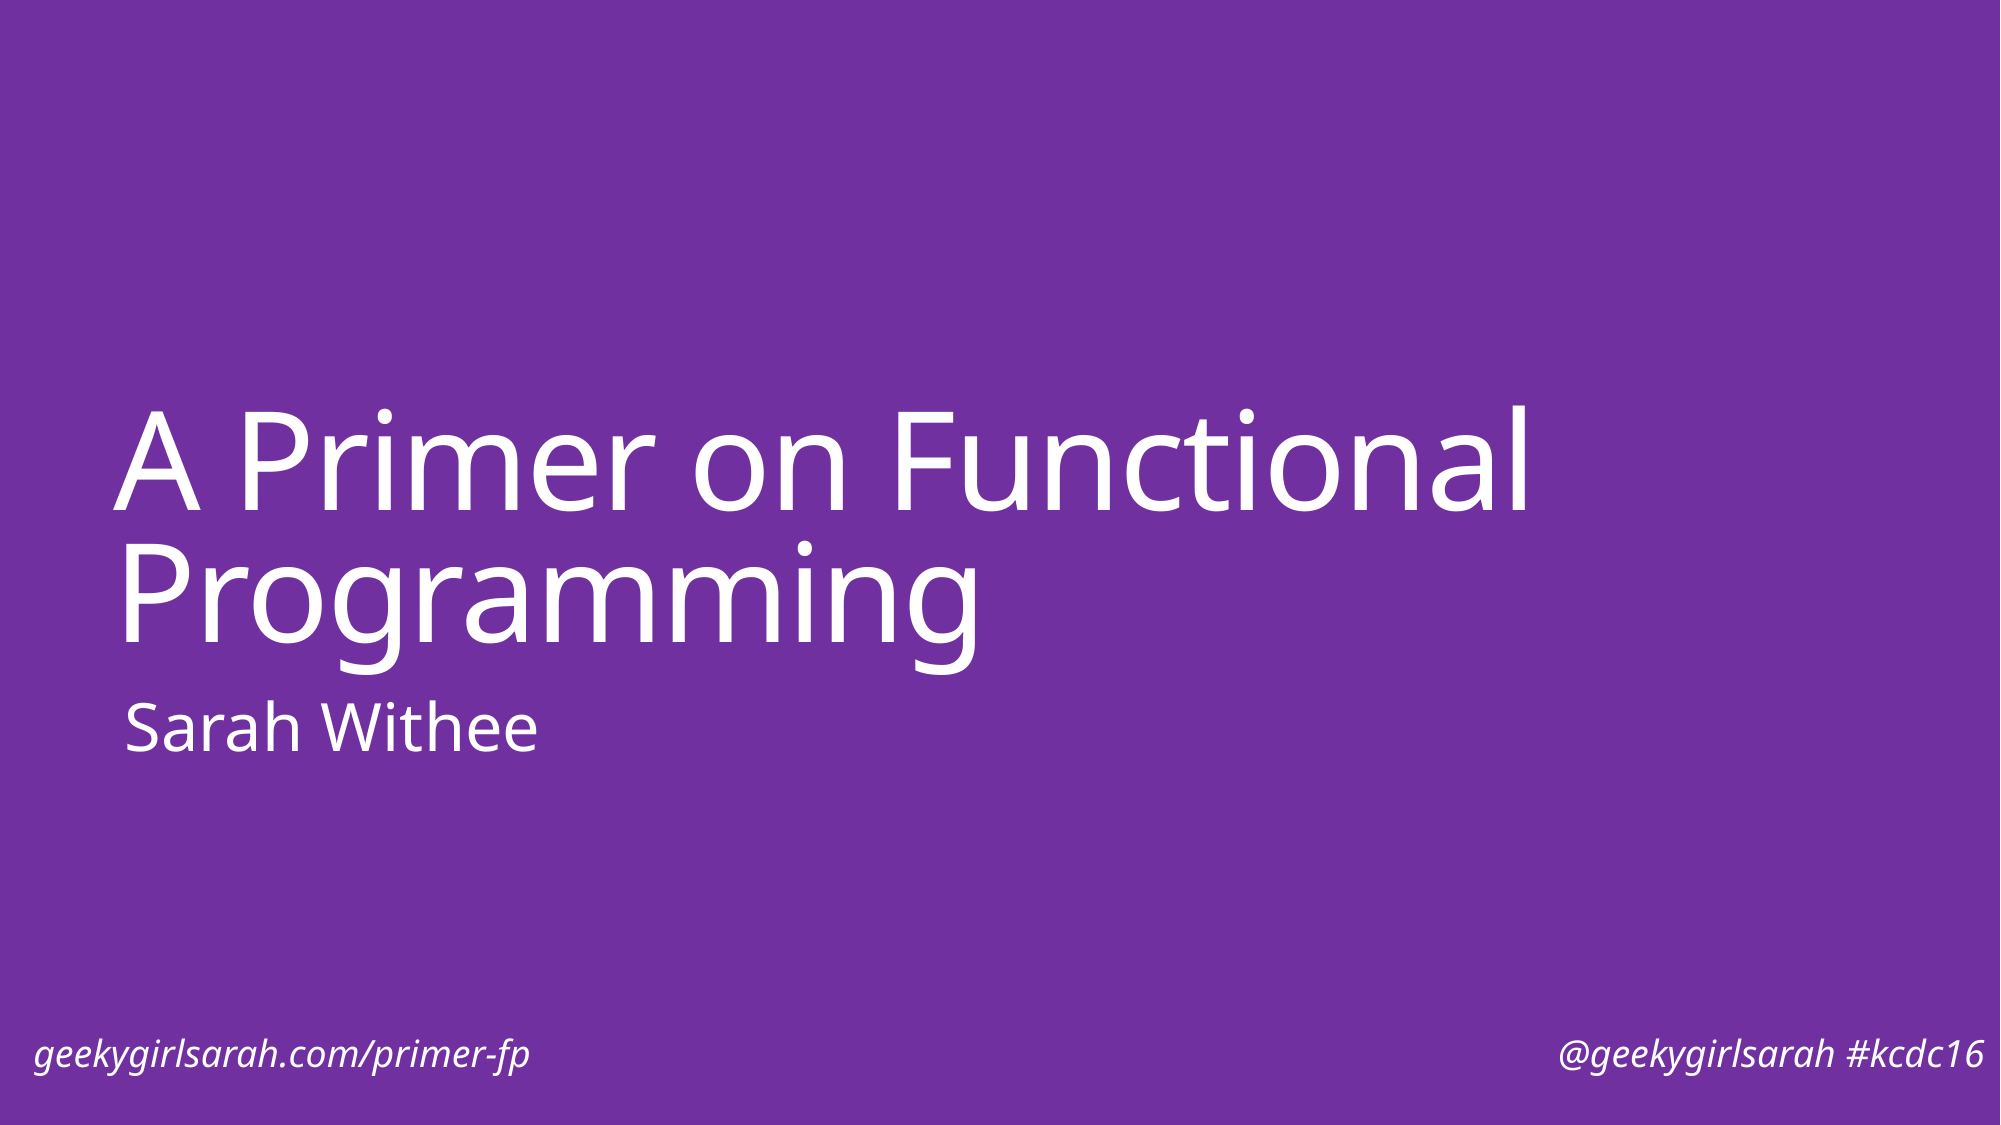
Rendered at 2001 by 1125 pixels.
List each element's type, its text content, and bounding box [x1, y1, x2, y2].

subtitle Sarah Withee [109, 690, 1624, 961]
title A Primer on Functional Programming [98, 126, 1868, 677]
